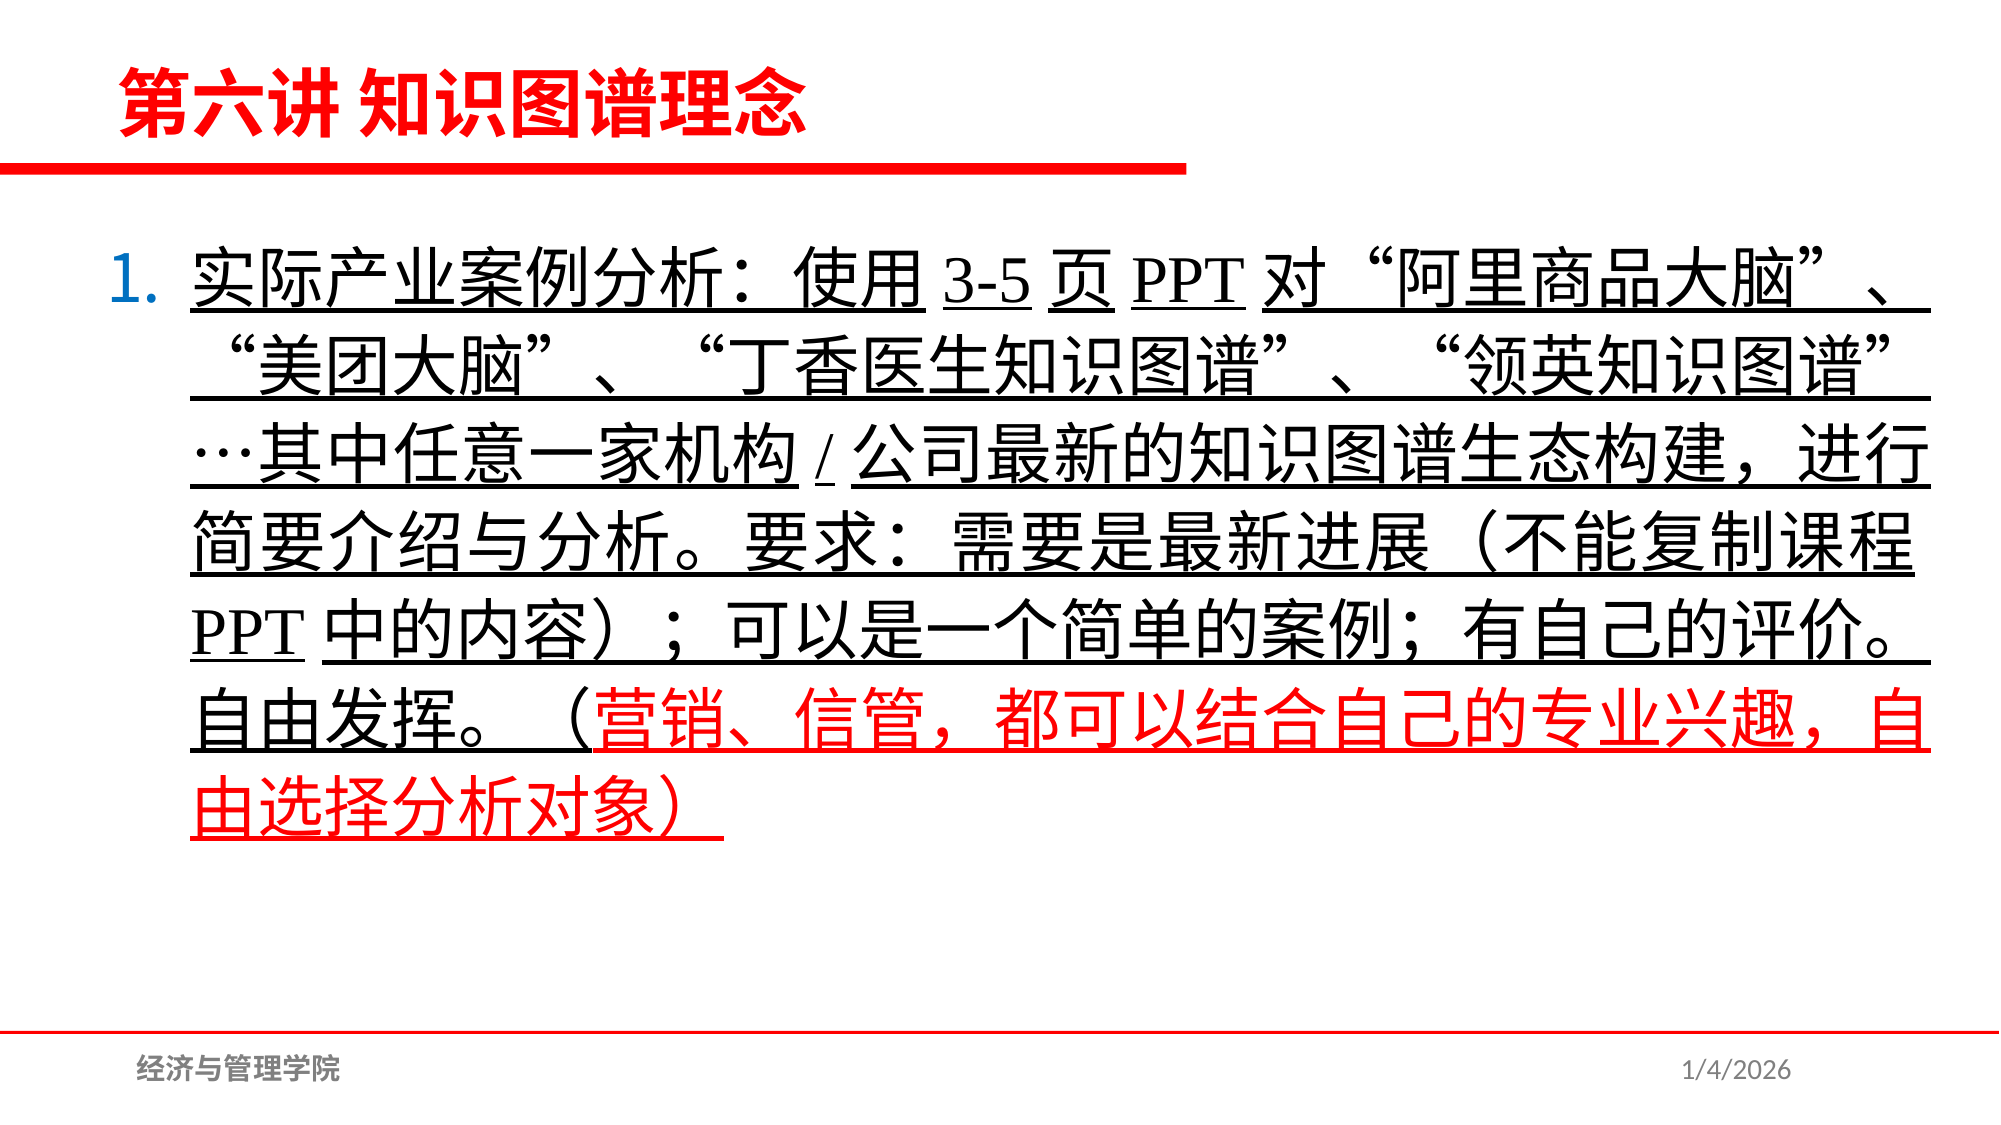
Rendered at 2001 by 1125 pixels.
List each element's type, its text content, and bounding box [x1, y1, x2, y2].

text_box 实际产业案例分析：使用3-5页PPT对“阿里商品大脑”、“美团大脑”、“丁香医生知识图谱”、“领英知识图谱”…其中任意一家机构/公司最新的知识图谱生态构建，进行简要介绍与分析。要求：需要是最新进展（不能复制课程PPT中的内容）；可以是一个简单的案例；有自己的评价。自由发挥。（营销、信管，都可以结合自己的专业兴趣，自由选择分析对象） [71, 218, 1951, 909]
text_box 第六讲 知识图谱理念 [116, 44, 1002, 155]
